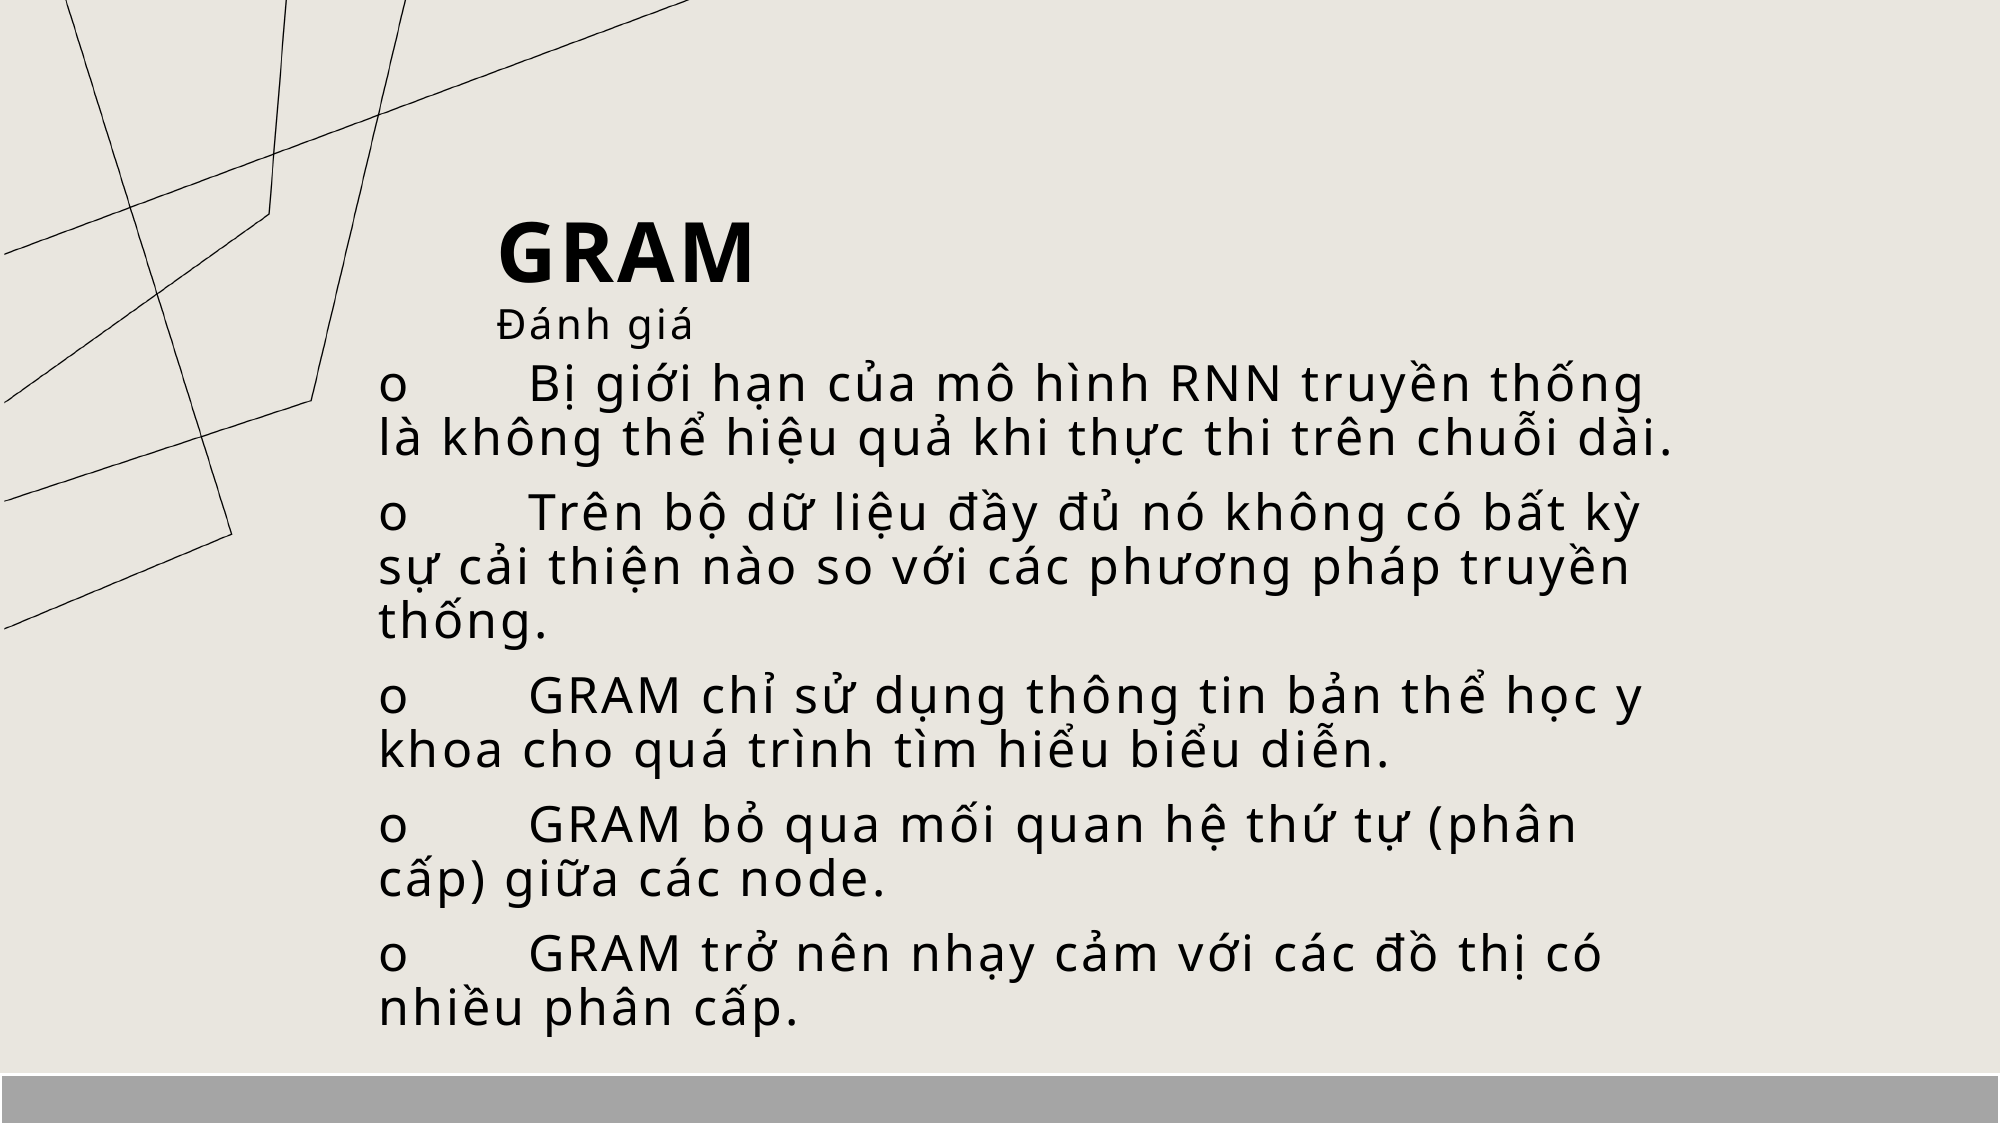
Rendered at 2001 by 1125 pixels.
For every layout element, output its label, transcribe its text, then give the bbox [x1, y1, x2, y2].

picture [4, 0, 721, 642]
list o Bị giới hạn của mô hình RNN truyền thống là không thể hiệu quả khi thực thi trên chuỗi dài. o Trên bộ dữ liệu đầy đủ nó không có bất kỳ sự cải thiện nào so với các phương pháp truyền thống. o GRAM chỉ sử dụng thông tin bản thể học y khoa cho quá trình tìm hiểu biểu diễn. o GRAM bỏ qua mối quan hệ thứ tự (phân cấp) giữa các node. o GRAM trở nên nhạy cảm với các đồ thị có nhiều phân cấp. [363, 421, 1712, 1044]
text_box Đánh giá [481, 279, 1830, 422]
text_box [0, 1073, 2000, 1125]
title GRAM [481, 146, 1863, 364]
